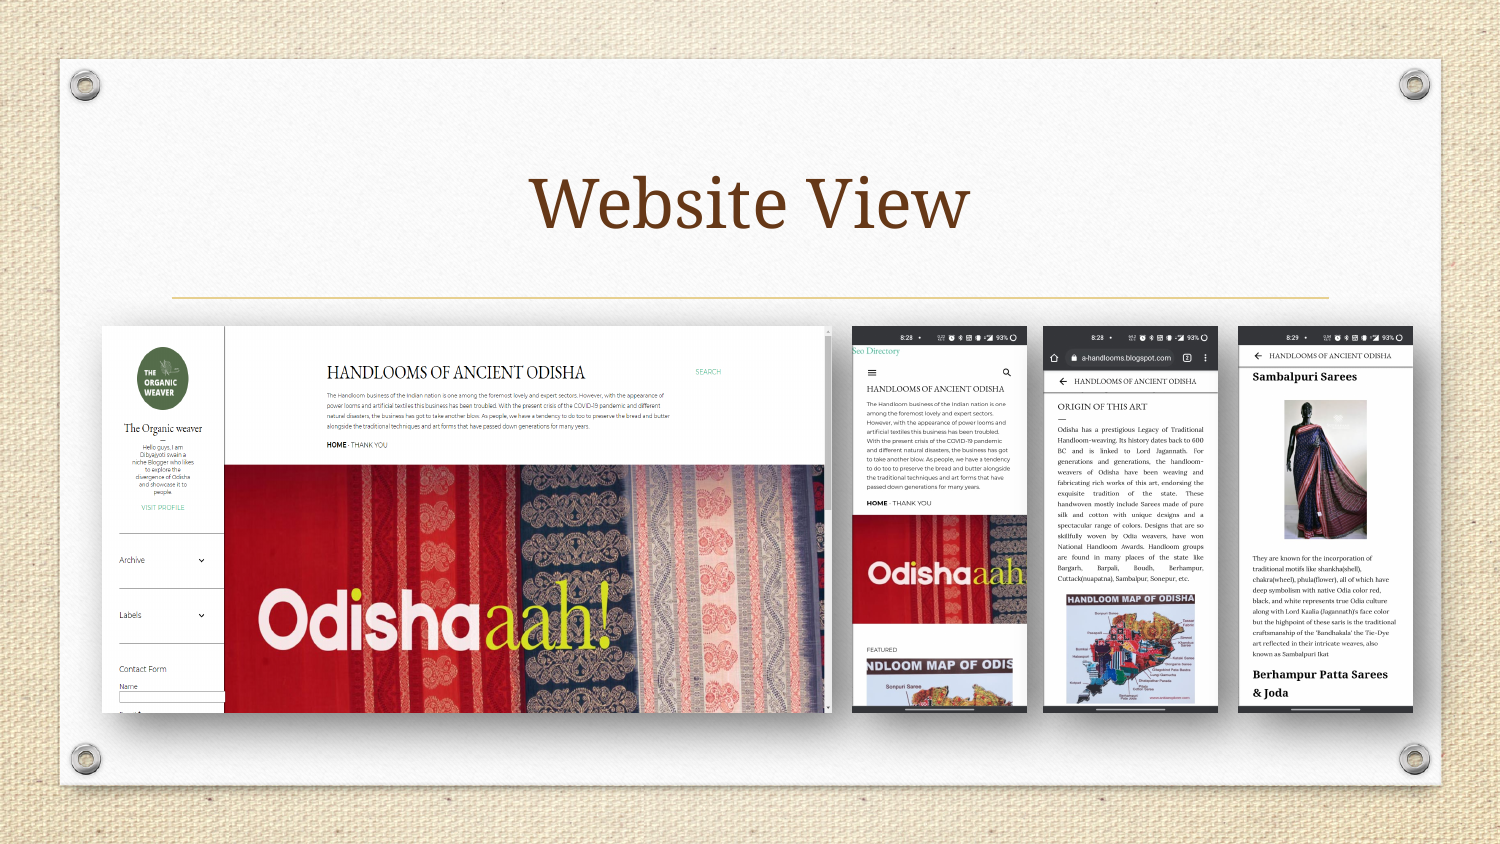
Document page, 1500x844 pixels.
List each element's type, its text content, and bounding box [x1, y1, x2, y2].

picture [0, 0, 1500, 844]
title Website View [159, 120, 1341, 282]
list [102, 326, 832, 714]
